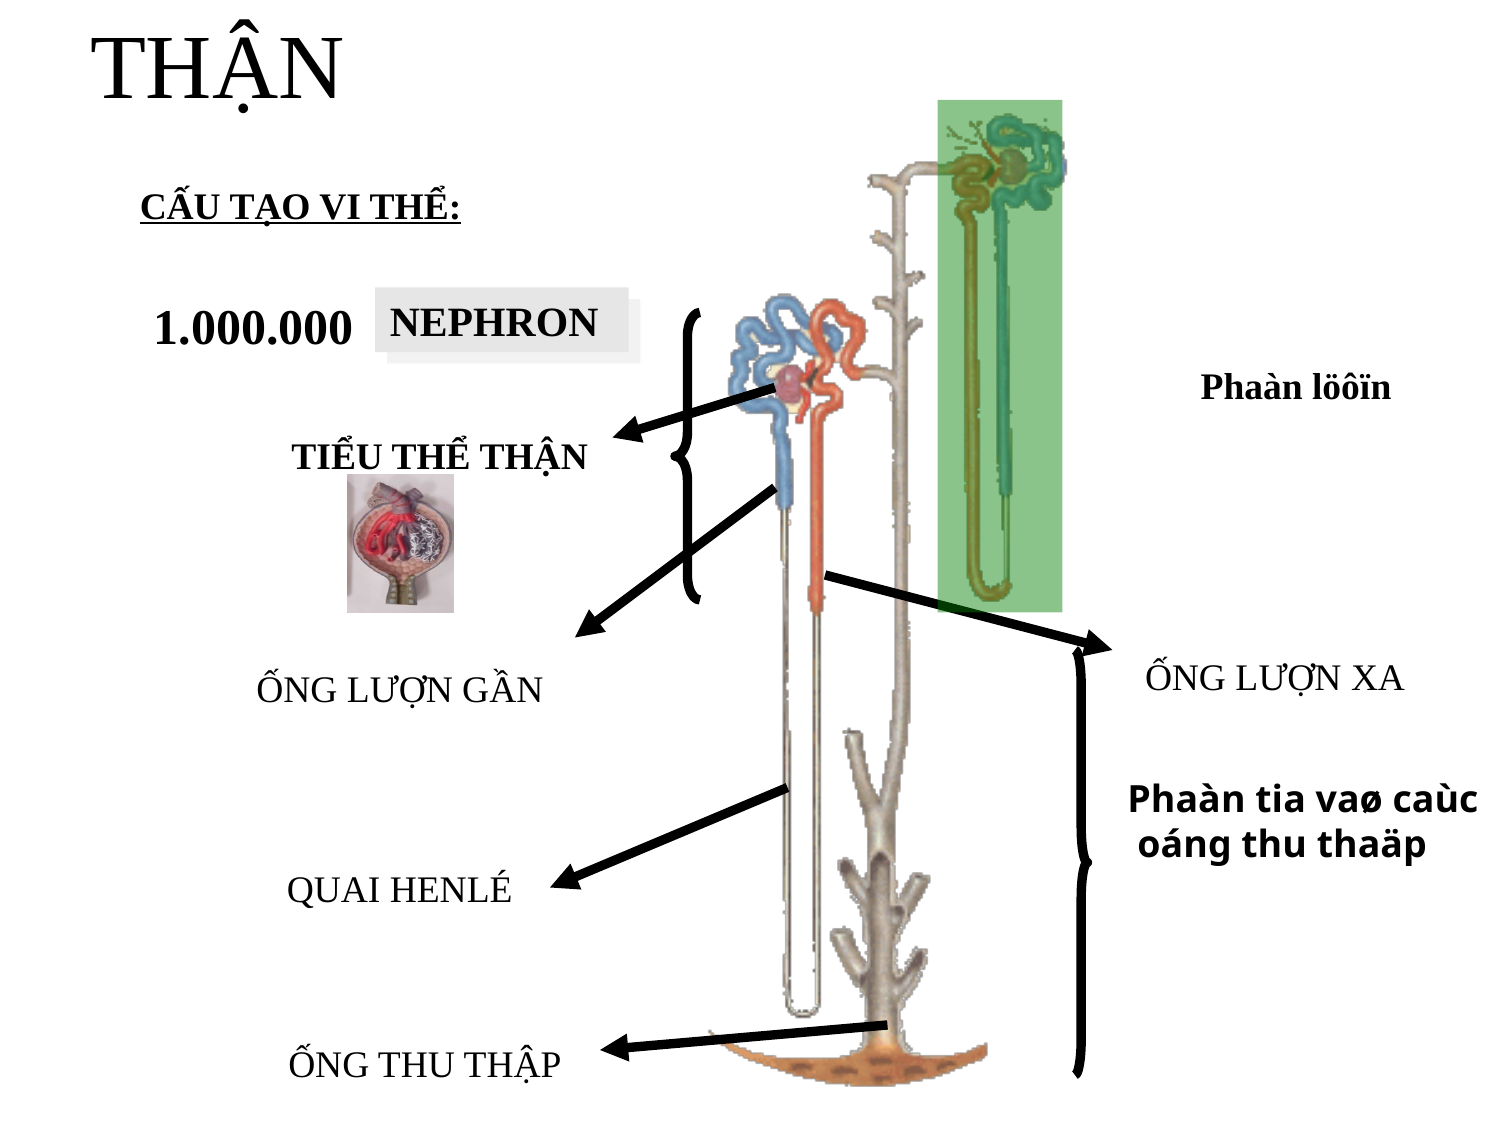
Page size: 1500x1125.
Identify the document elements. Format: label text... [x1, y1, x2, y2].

text_box Phaàn tia vaø caùc oáng thu thaäp [1199, 767, 1494, 872]
text_box [549, 829, 687, 889]
text_box [937, 99, 1063, 112]
text_box 1.000.000 [138, 287, 369, 363]
text_box [574, 553, 687, 638]
text_box ỐNG THU THẬP [349, 987, 500, 1125]
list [687, 112, 1199, 1125]
text_box NEPHRON [375, 287, 629, 353]
title THẬN [75, 0, 1425, 163]
text_box ỐNG LƯỢN GẦN [324, 612, 475, 763]
text_box ỐNG LƯỢN XA [1199, 599, 1350, 750]
text_box [674, 438, 687, 474]
text_box TIỂU THỂ THẬN [276, 424, 603, 485]
picture [347, 474, 454, 613]
text_box CẤU TẠO VI THỂ: [124, 174, 500, 235]
text_box [600, 1042, 687, 1056]
text_box QUAI HENLÉ [324, 812, 475, 963]
text_box Phaàn löôïn [1199, 354, 1407, 415]
text_box [612, 414, 687, 440]
